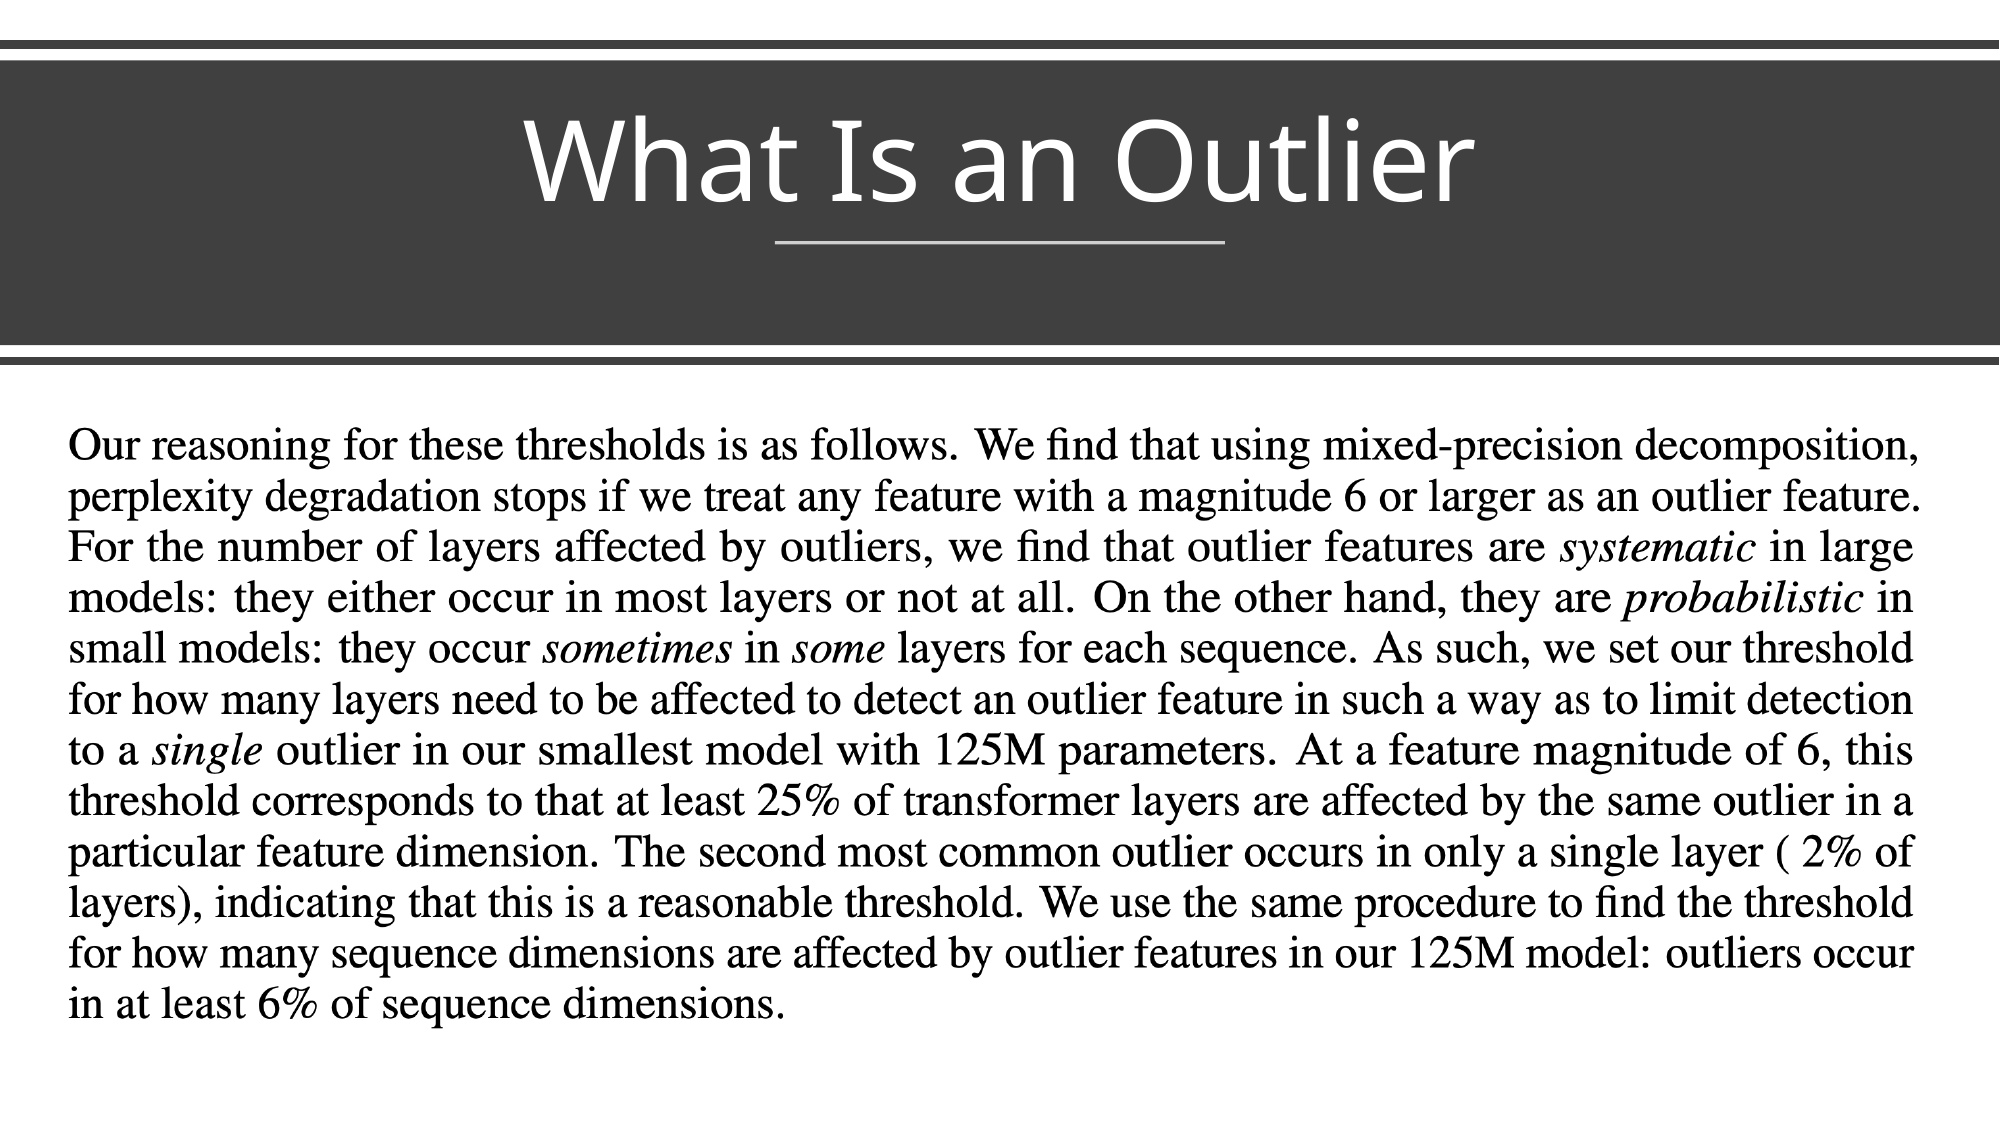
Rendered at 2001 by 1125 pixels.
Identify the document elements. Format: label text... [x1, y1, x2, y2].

title What Is an Outlier [86, 80, 1914, 233]
text_box [0, 59, 2000, 346]
picture [52, 417, 1939, 1035]
